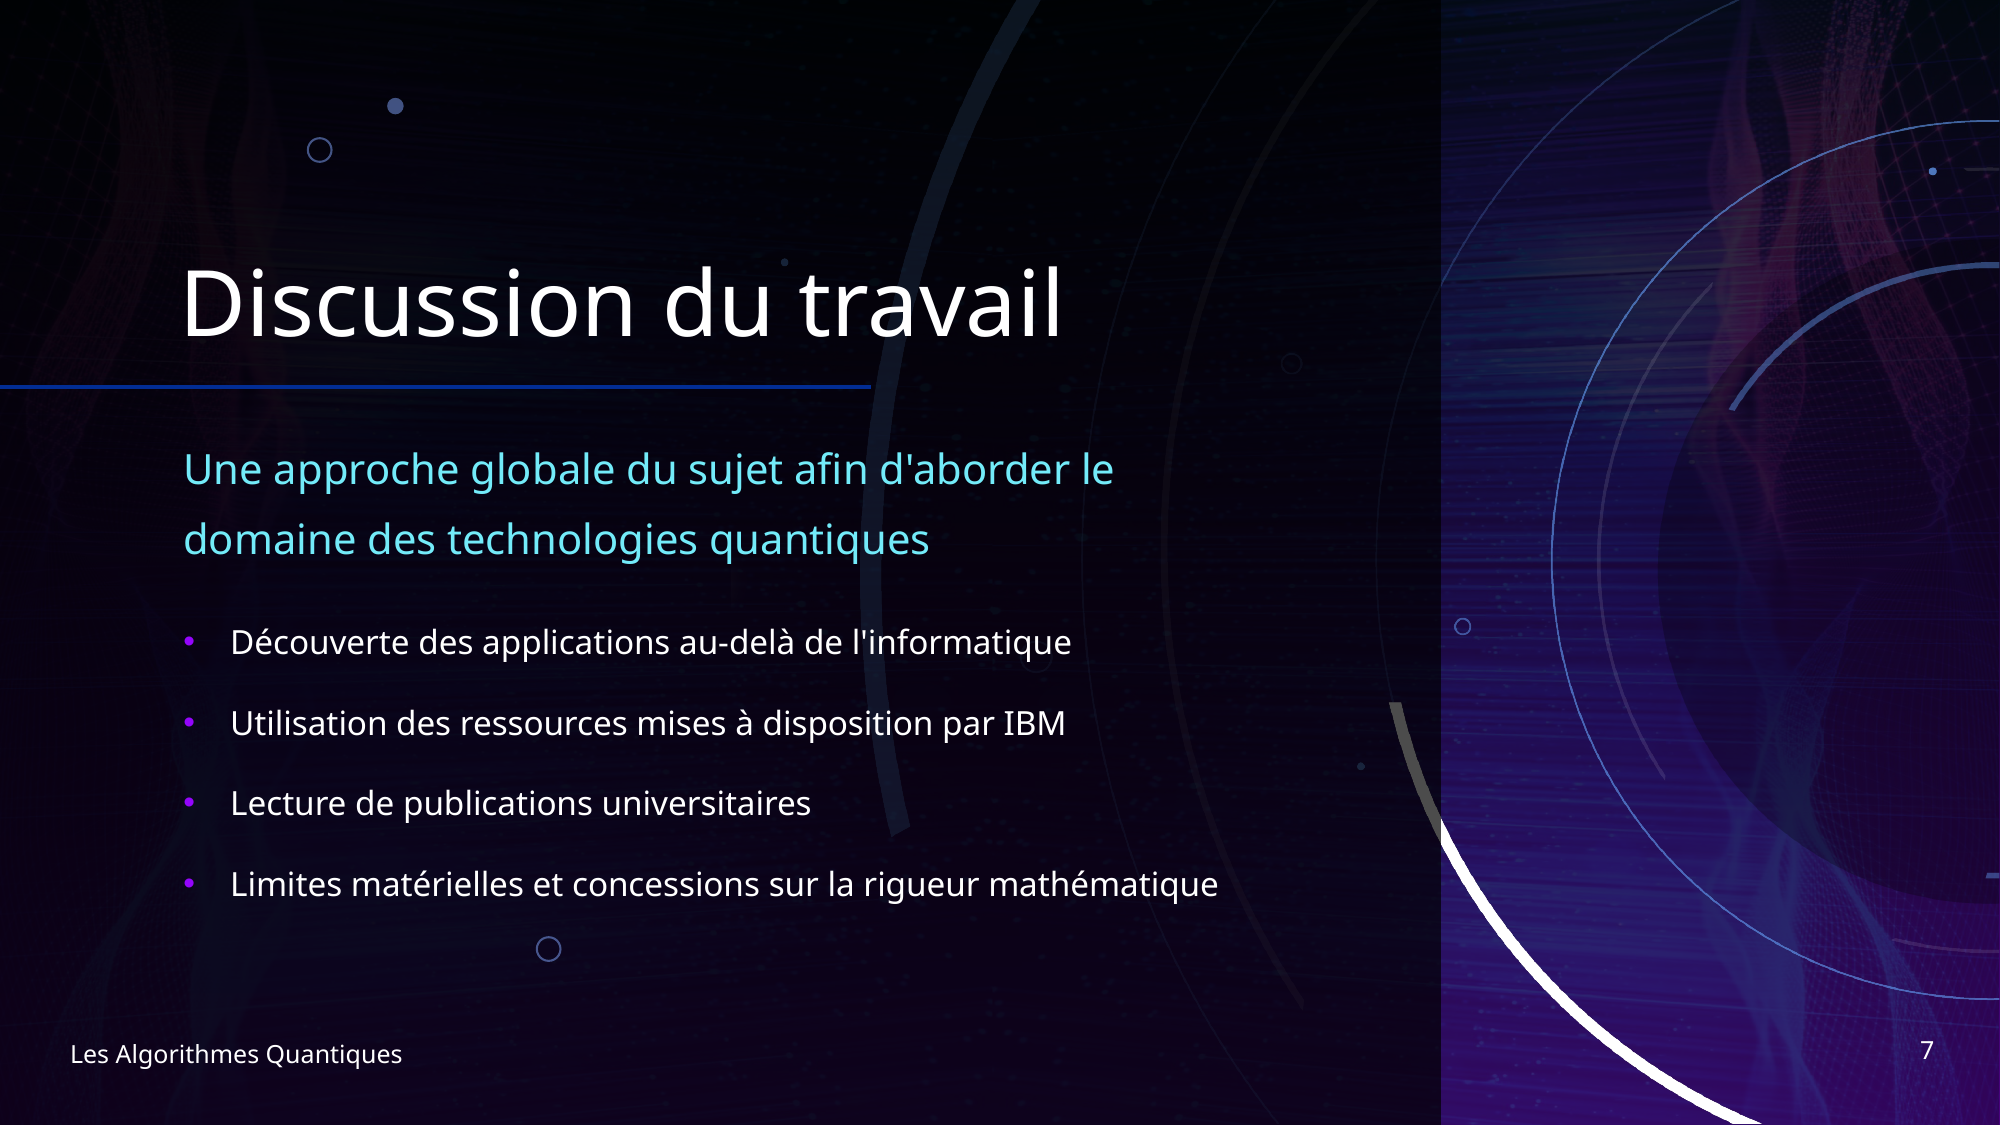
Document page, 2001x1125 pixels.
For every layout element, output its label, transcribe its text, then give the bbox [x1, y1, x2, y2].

slide_number 7 [1499, 1021, 1950, 1082]
picture [730, 0, 2000, 1124]
footer Les Algorithmes Quantiques [55, 1023, 731, 1084]
list Une approche globale du sujet afin d'aborder le domaine des technologies quantiques [168, 415, 1299, 573]
list Découverte des applications au-delà de l'informatique Utilisation des ressources mises à disposition par IBM Lecture de publications universitaires Limites matérielles et concessions sur la rigueur mathématique [168, 593, 1299, 962]
title Discussion du travail [164, 172, 1299, 364]
